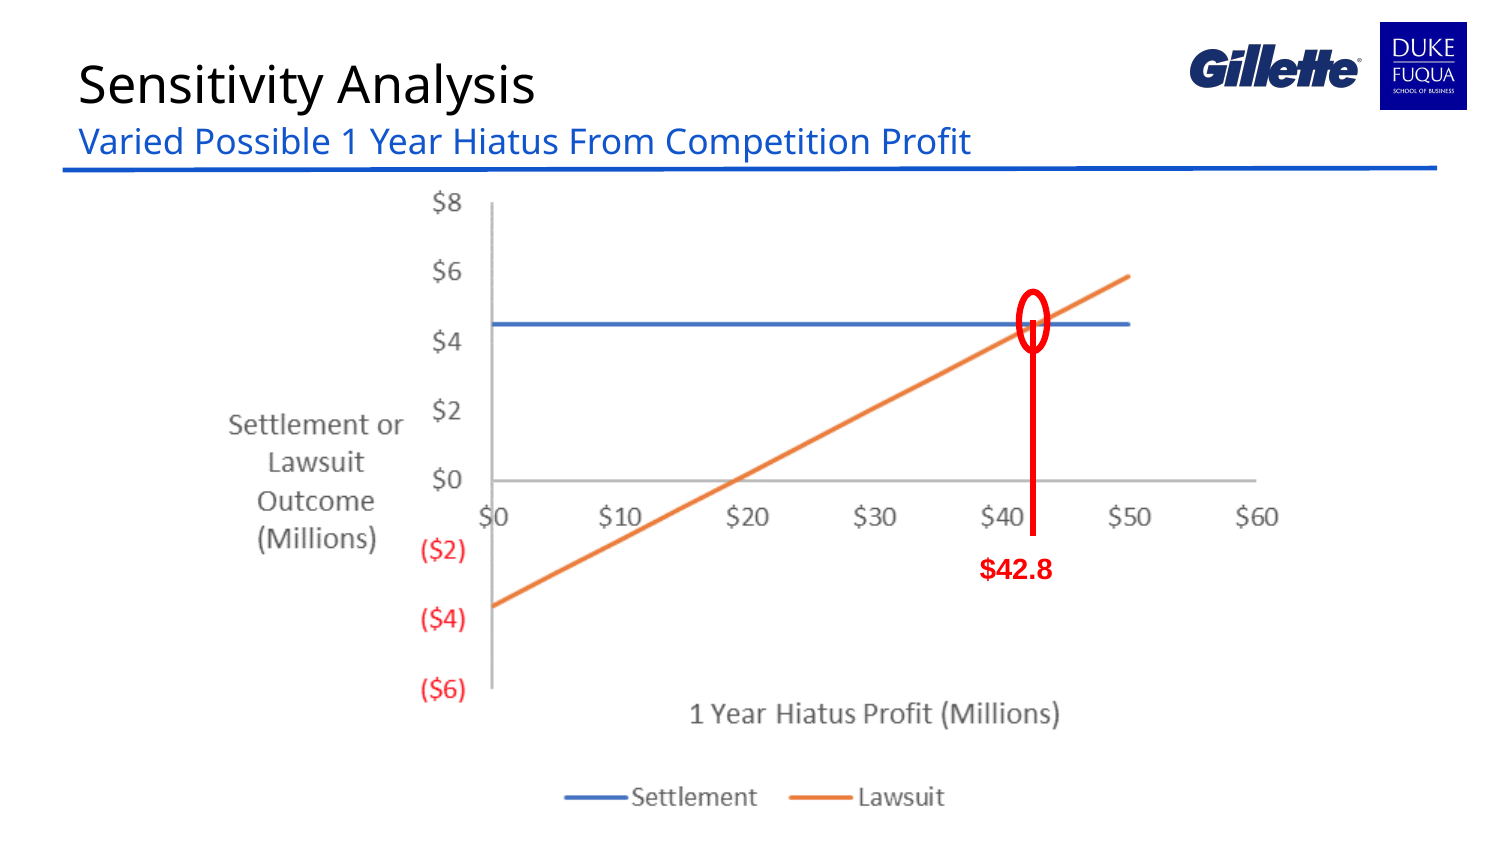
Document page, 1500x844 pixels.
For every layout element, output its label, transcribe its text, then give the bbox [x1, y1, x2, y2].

picture [1189, 40, 1362, 92]
picture [1380, 22, 1467, 110]
text_box Varied Possible 1 Year Hiatus From Competition Profit [63, 104, 1462, 171]
picture [188, 171, 1312, 842]
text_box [62, 167, 1438, 171]
text_box Sensitivity Analysis [63, 36, 846, 104]
